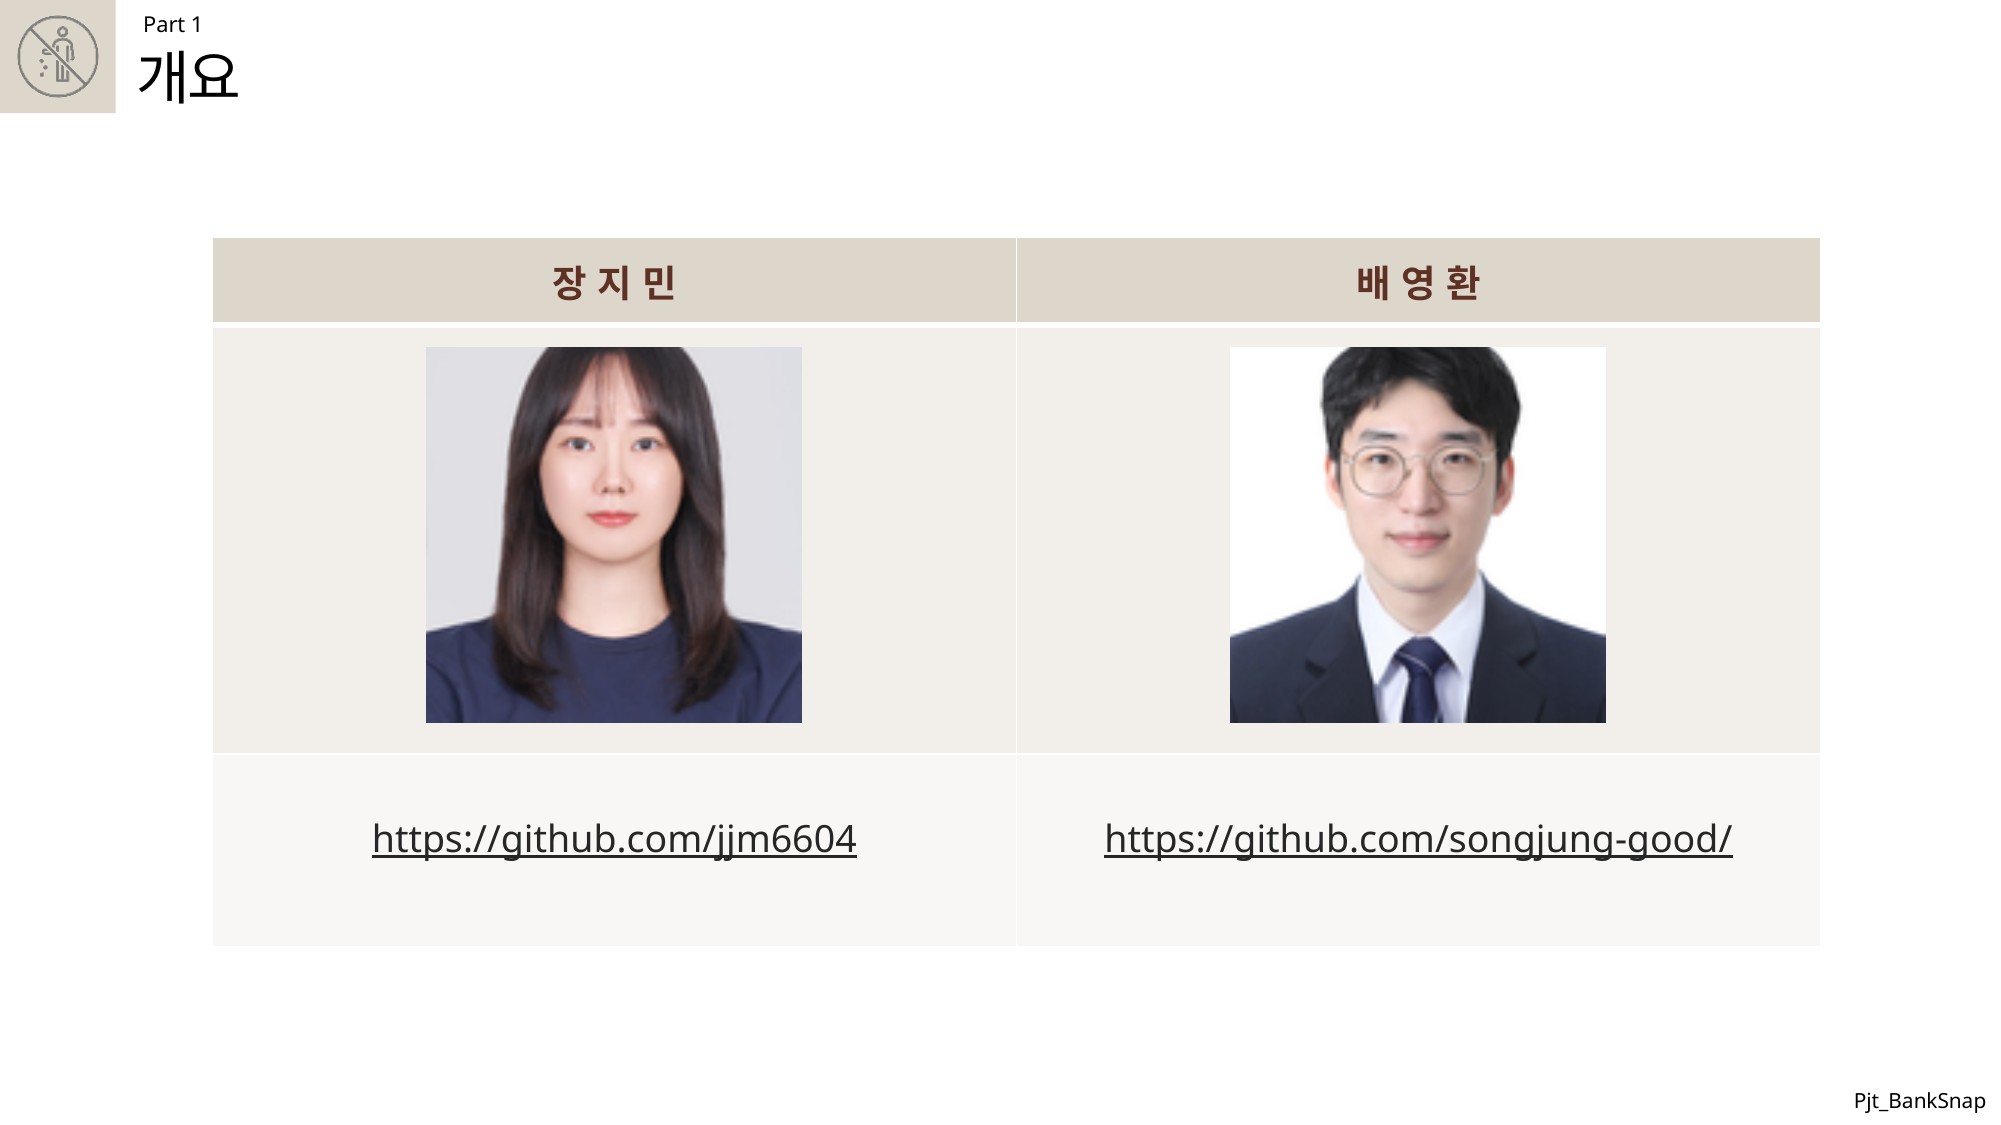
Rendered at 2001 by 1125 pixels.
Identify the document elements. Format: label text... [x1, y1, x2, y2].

picture [1230, 347, 1606, 723]
picture [7, 5, 109, 108]
table_header 장 지 민 [213, 238, 1016, 322]
text_box [0, 0, 117, 114]
table_cell https://github.com/jjm6604 [213, 755, 1016, 946]
table_cell [1017, 328, 1820, 753]
table_cell https://github.com/songjung-good/ [1017, 755, 1820, 946]
text_box 개요 [122, 33, 256, 119]
text_box Part 1 [128, 3, 219, 33]
table_cell [213, 328, 1016, 753]
table_header 배 영 환 [1017, 238, 1820, 322]
picture [426, 347, 802, 723]
